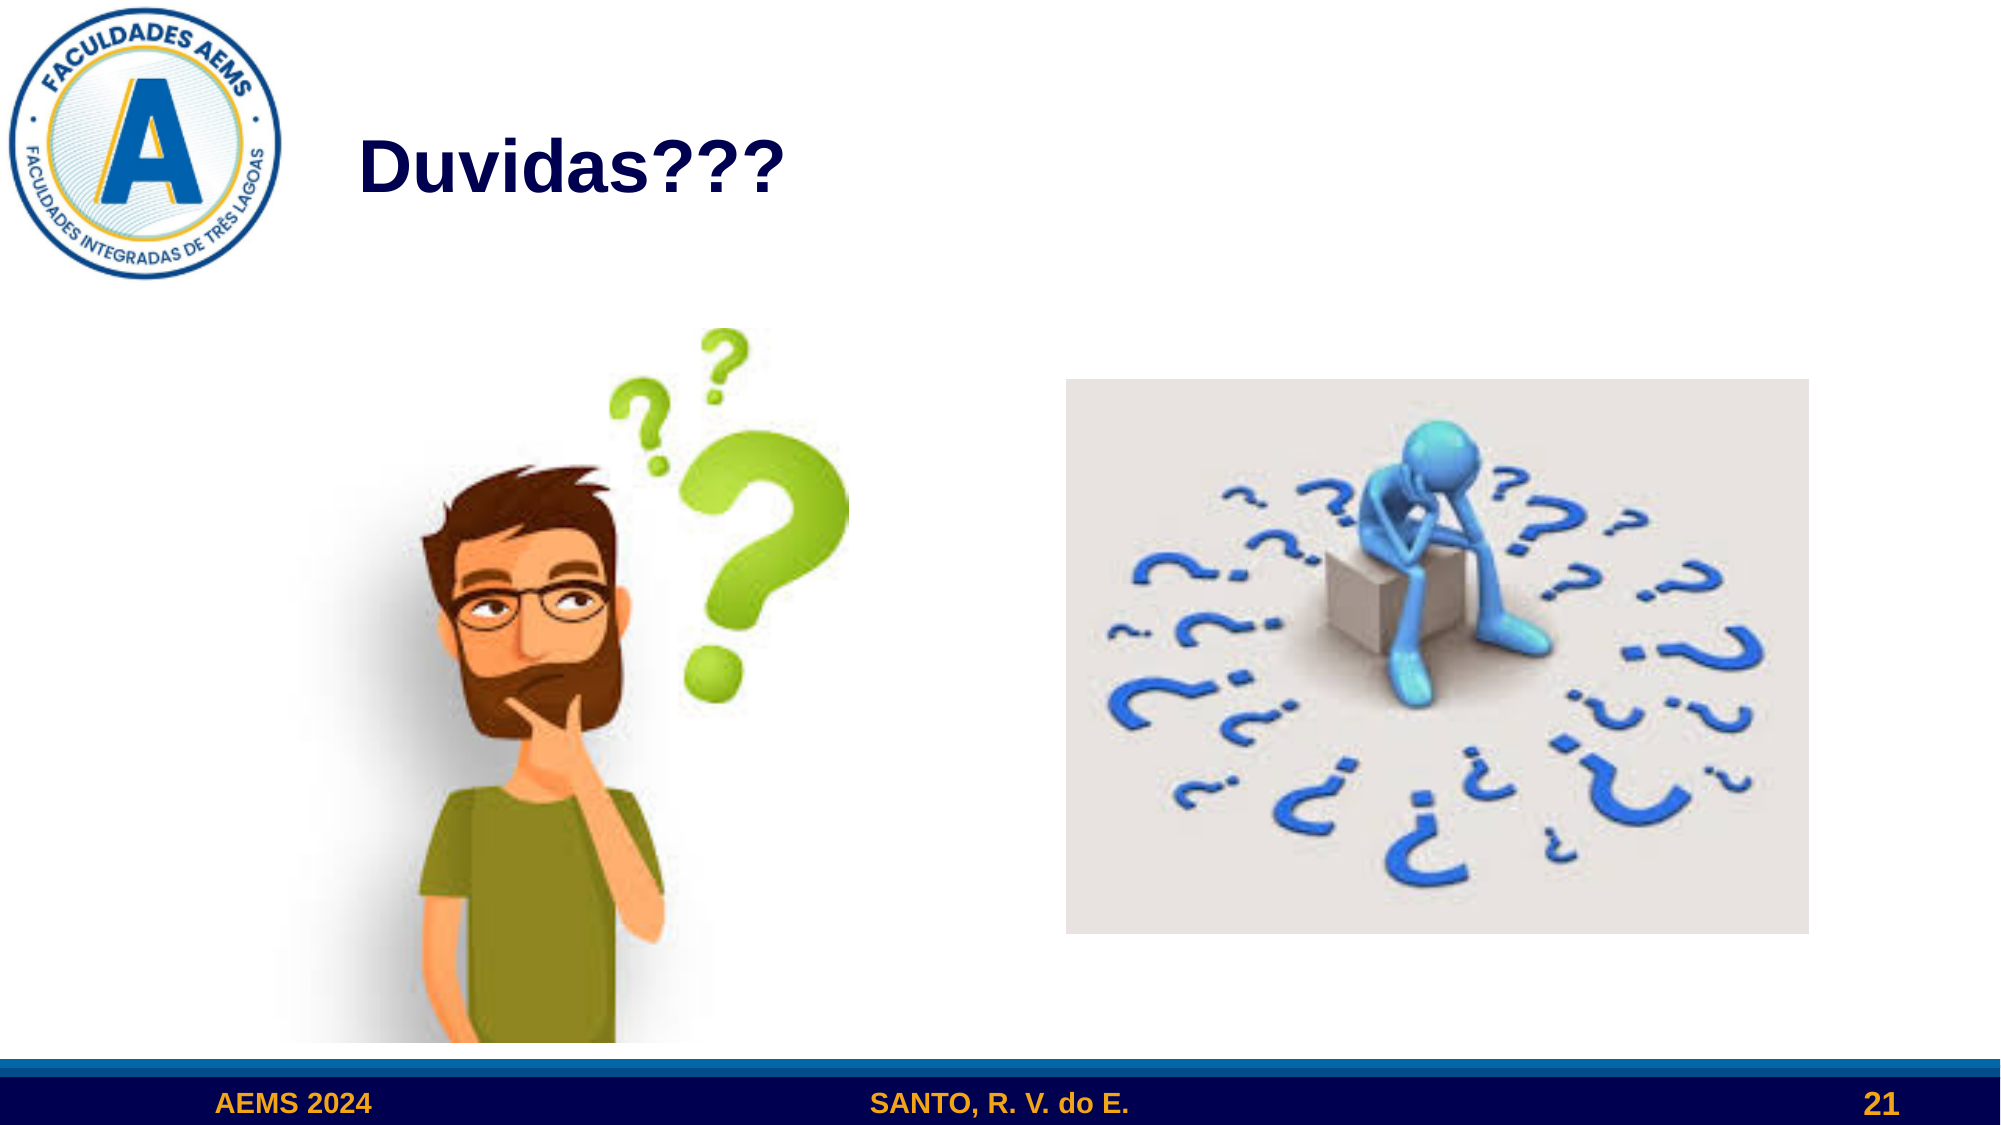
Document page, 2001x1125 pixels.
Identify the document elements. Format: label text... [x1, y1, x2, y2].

picture [6, 6, 284, 283]
picture [266, 328, 850, 1044]
slide_number 21 [1822, 1083, 1941, 1120]
title Duvidas??? [343, 59, 1863, 278]
picture [1065, 378, 1810, 934]
slide_number AEMS 2024 [68, 1084, 519, 1120]
footer SANTO, R. V. do E. [662, 1084, 1338, 1120]
